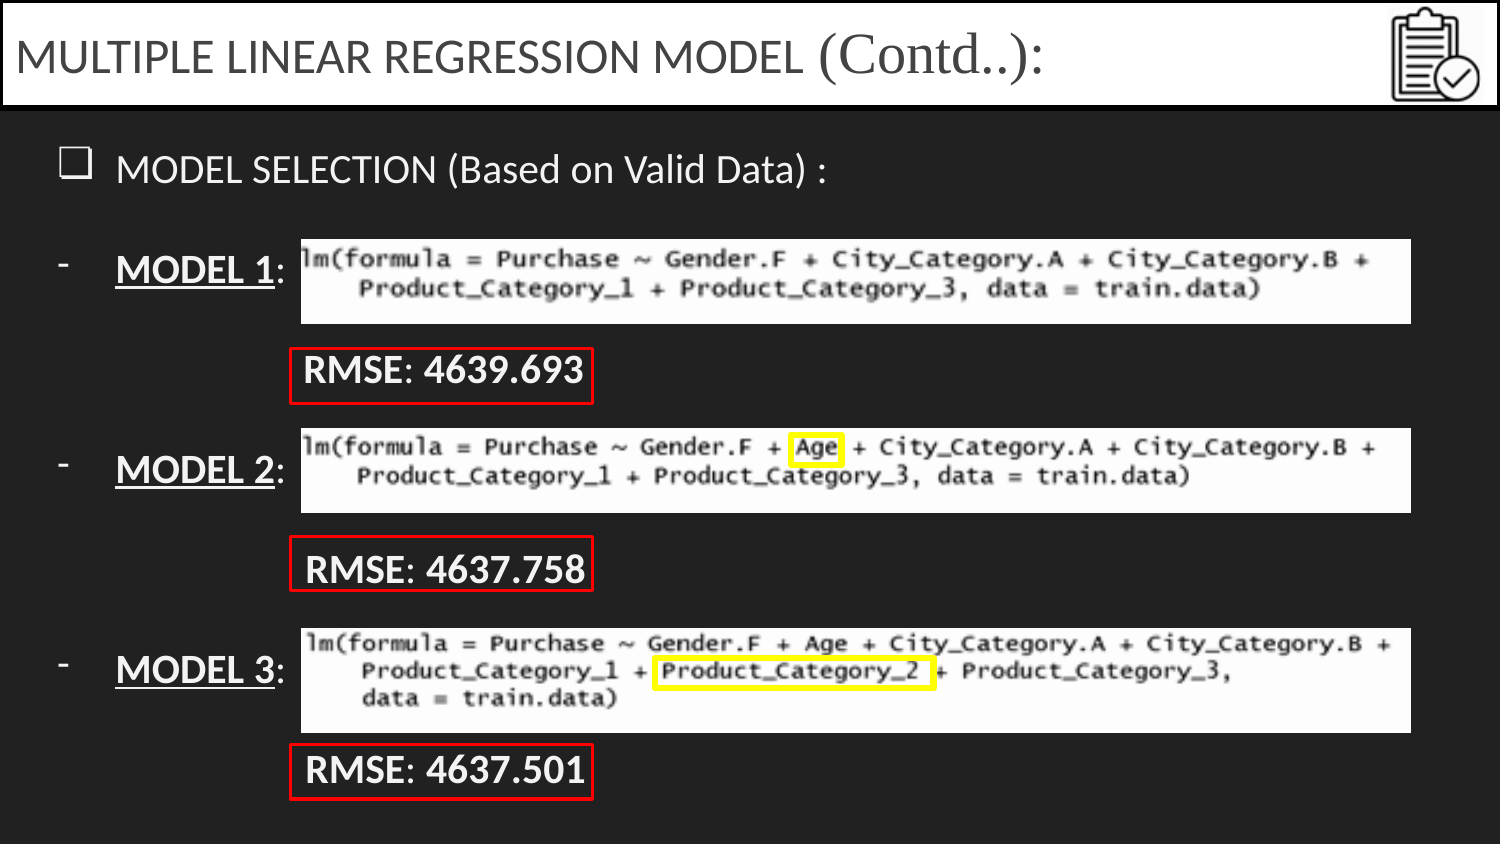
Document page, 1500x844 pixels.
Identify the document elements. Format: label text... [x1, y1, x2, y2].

picture [1384, 3, 1486, 105]
text_box [290, 744, 593, 799]
title MULTIPLE LINEAR REGRESSION MODEL (Contd..): [0, 0, 1500, 111]
picture [301, 239, 1412, 324]
text_box [290, 536, 593, 591]
text_box [290, 348, 593, 404]
text_box MODEL SELECTION (Based on Valid Data) : MODEL 1: RMSE: 4639.693 MODEL 2: RMSE: 4637.758 MODEL 3: RMSE: 4637.501 [25, 126, 1474, 818]
picture [301, 628, 1412, 734]
picture [300, 428, 1411, 513]
